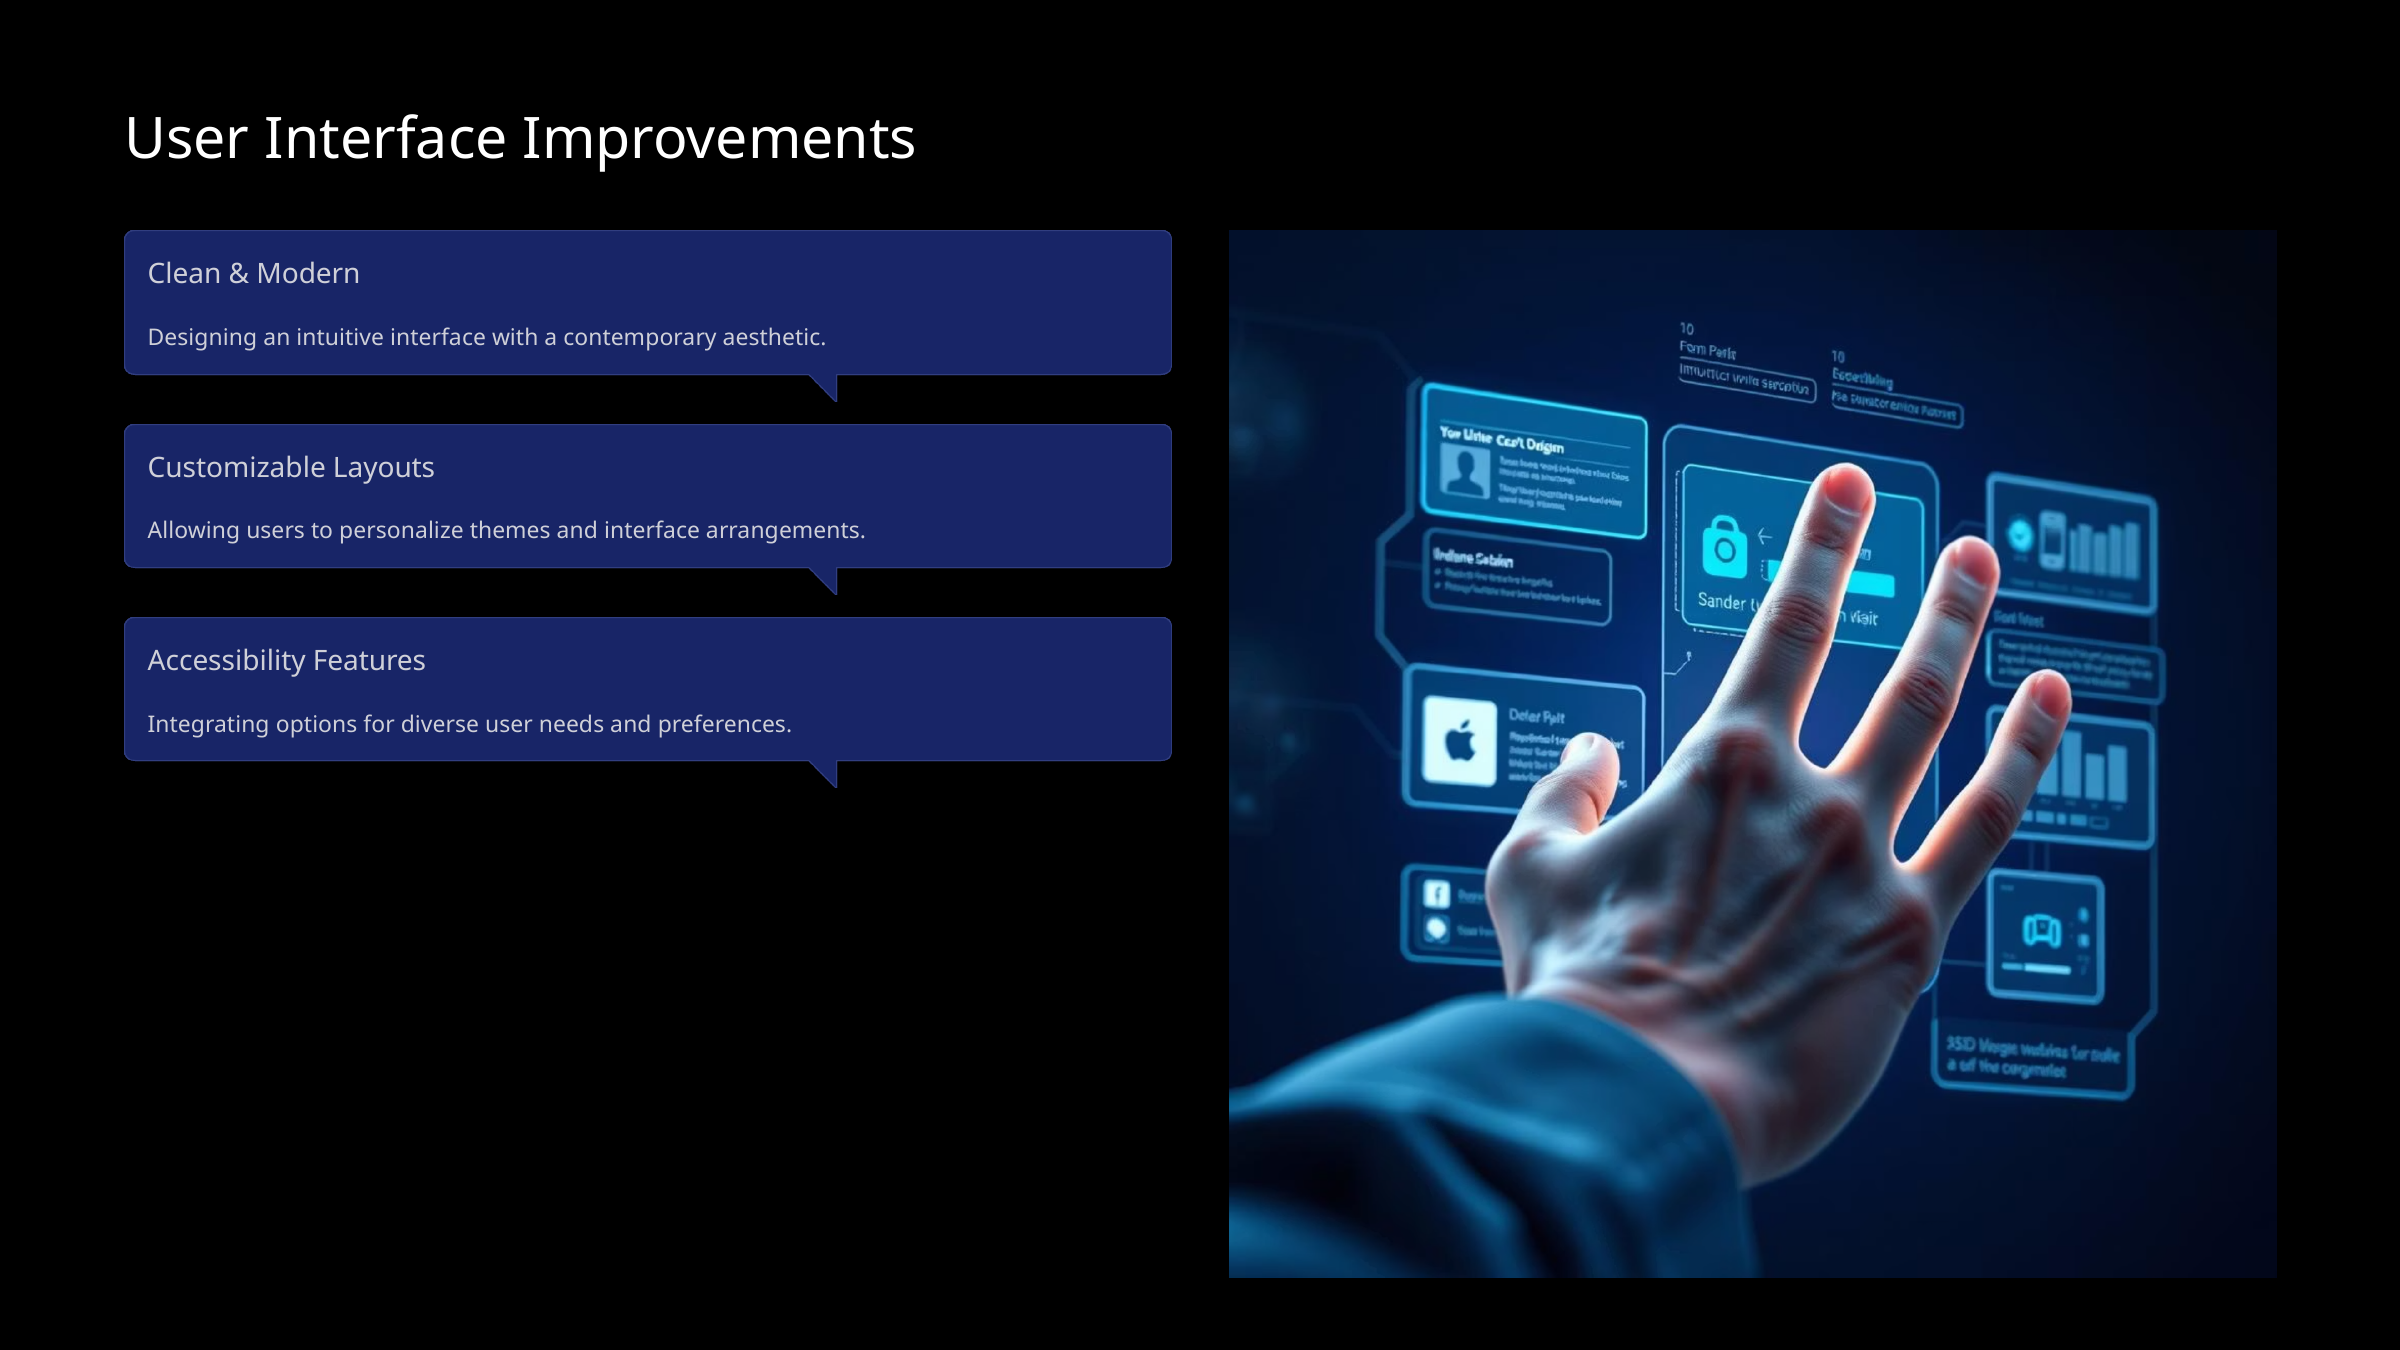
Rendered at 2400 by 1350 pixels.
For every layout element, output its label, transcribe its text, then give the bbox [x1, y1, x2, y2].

text_box User Interface Improvements [124, 97, 878, 171]
picture [124, 424, 1172, 595]
picture [124, 230, 1172, 402]
picture [1229, 230, 2277, 1279]
picture [124, 617, 1172, 789]
